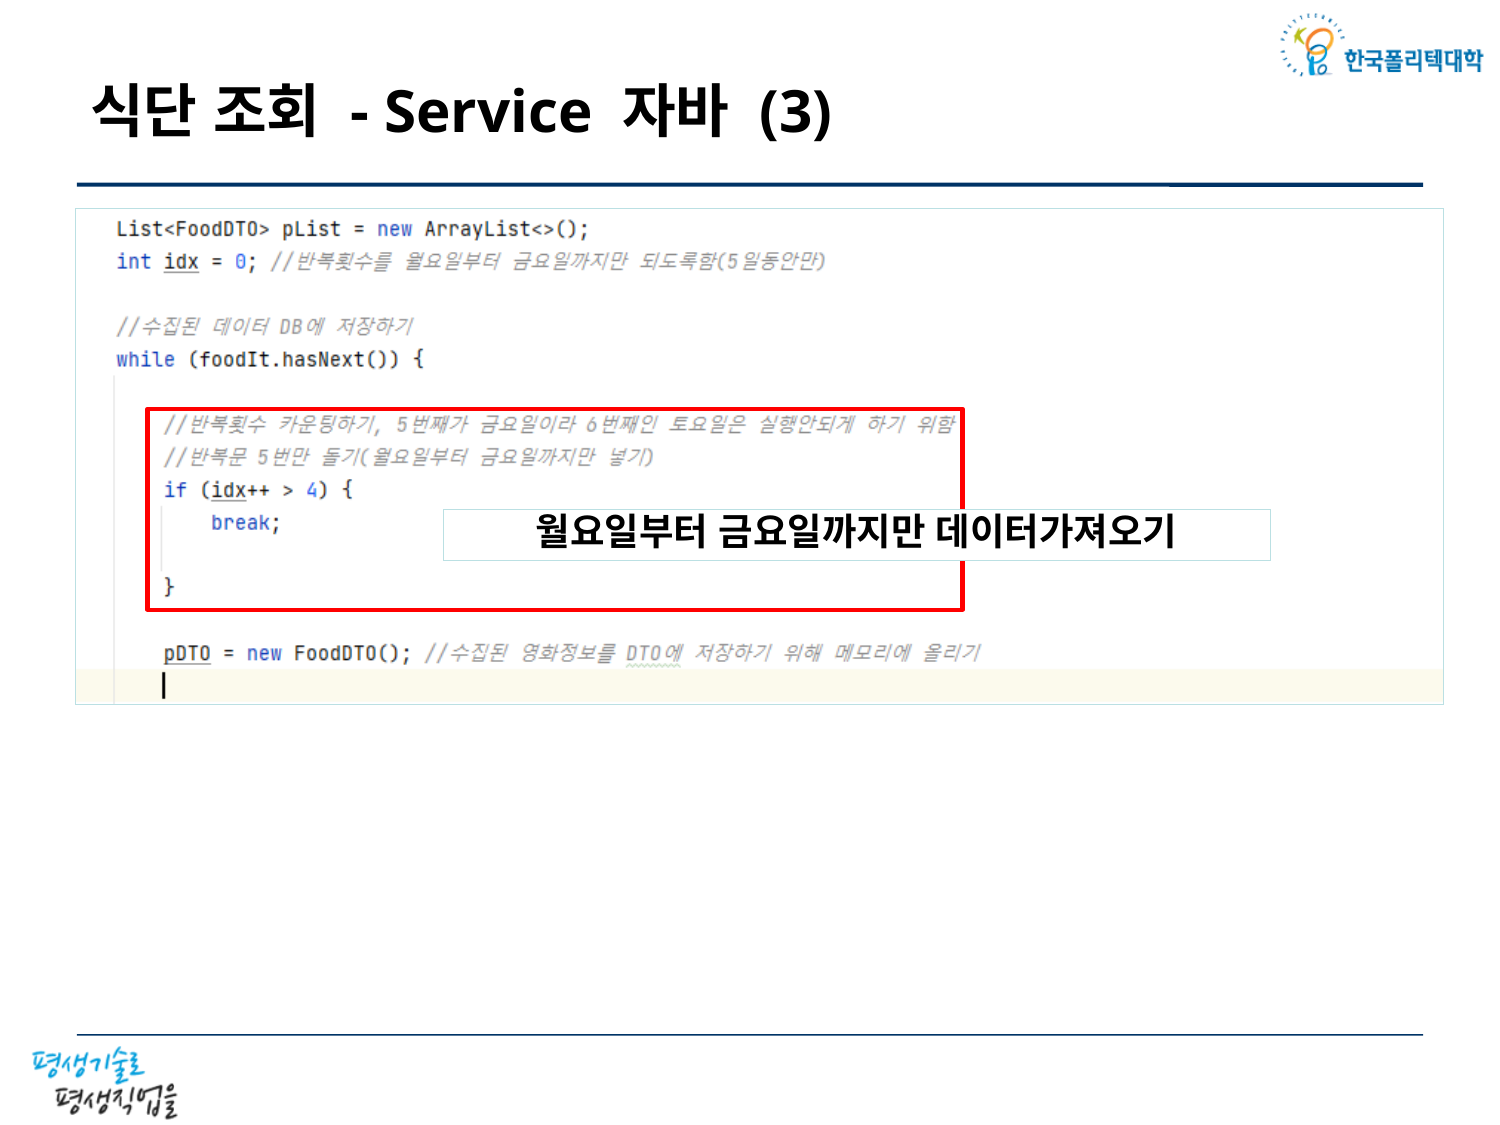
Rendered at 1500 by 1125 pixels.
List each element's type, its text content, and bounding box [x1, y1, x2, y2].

picture [17, 1039, 226, 1122]
picture [1275, 6, 1489, 84]
picture [74, 207, 1444, 705]
title 식단 조회 - Service 자바 (3) [74, 44, 1426, 173]
